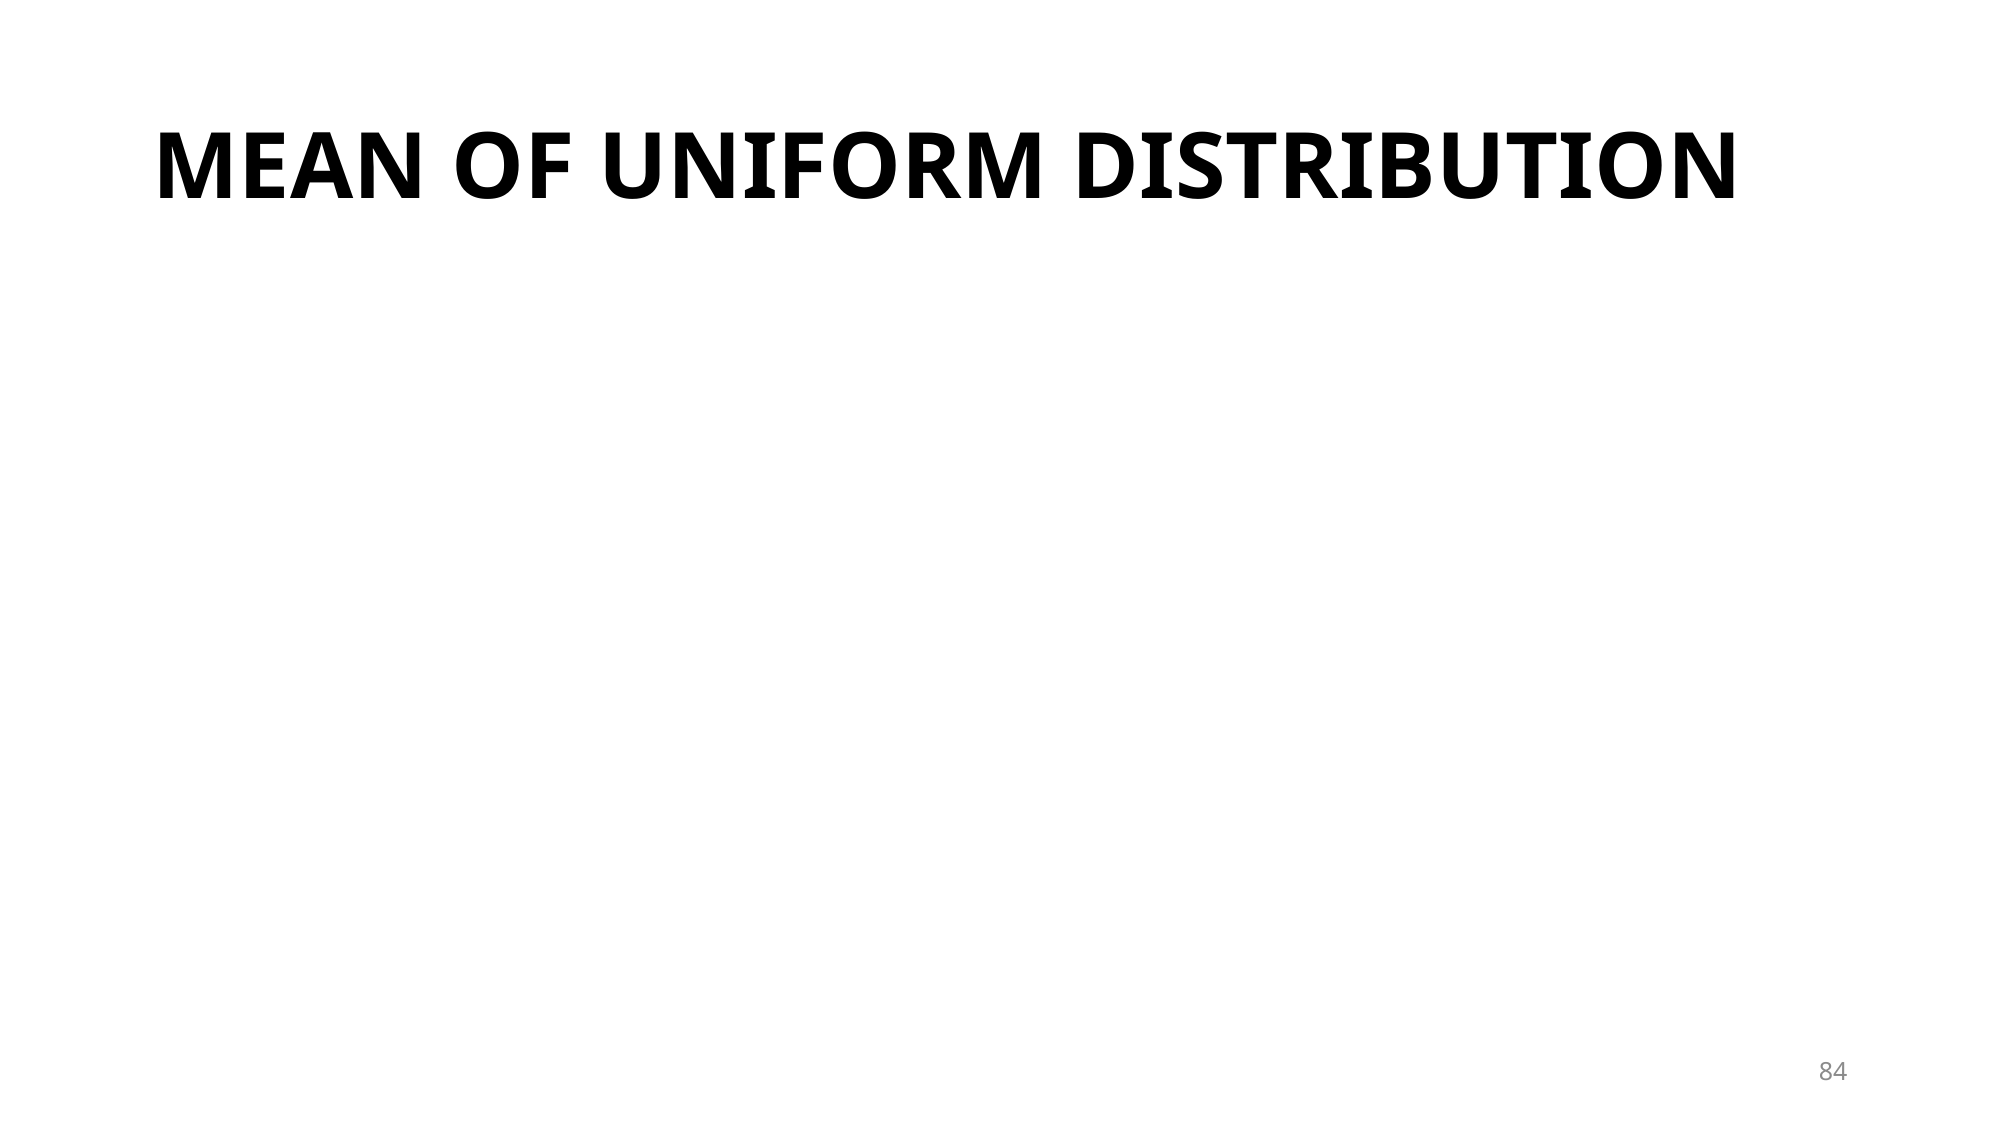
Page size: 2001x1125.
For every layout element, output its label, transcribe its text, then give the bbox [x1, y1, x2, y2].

slide_number 84 [1412, 1042, 1863, 1103]
title MEAN OF UNIFORM DISTRIBUTION [137, 59, 1863, 278]
